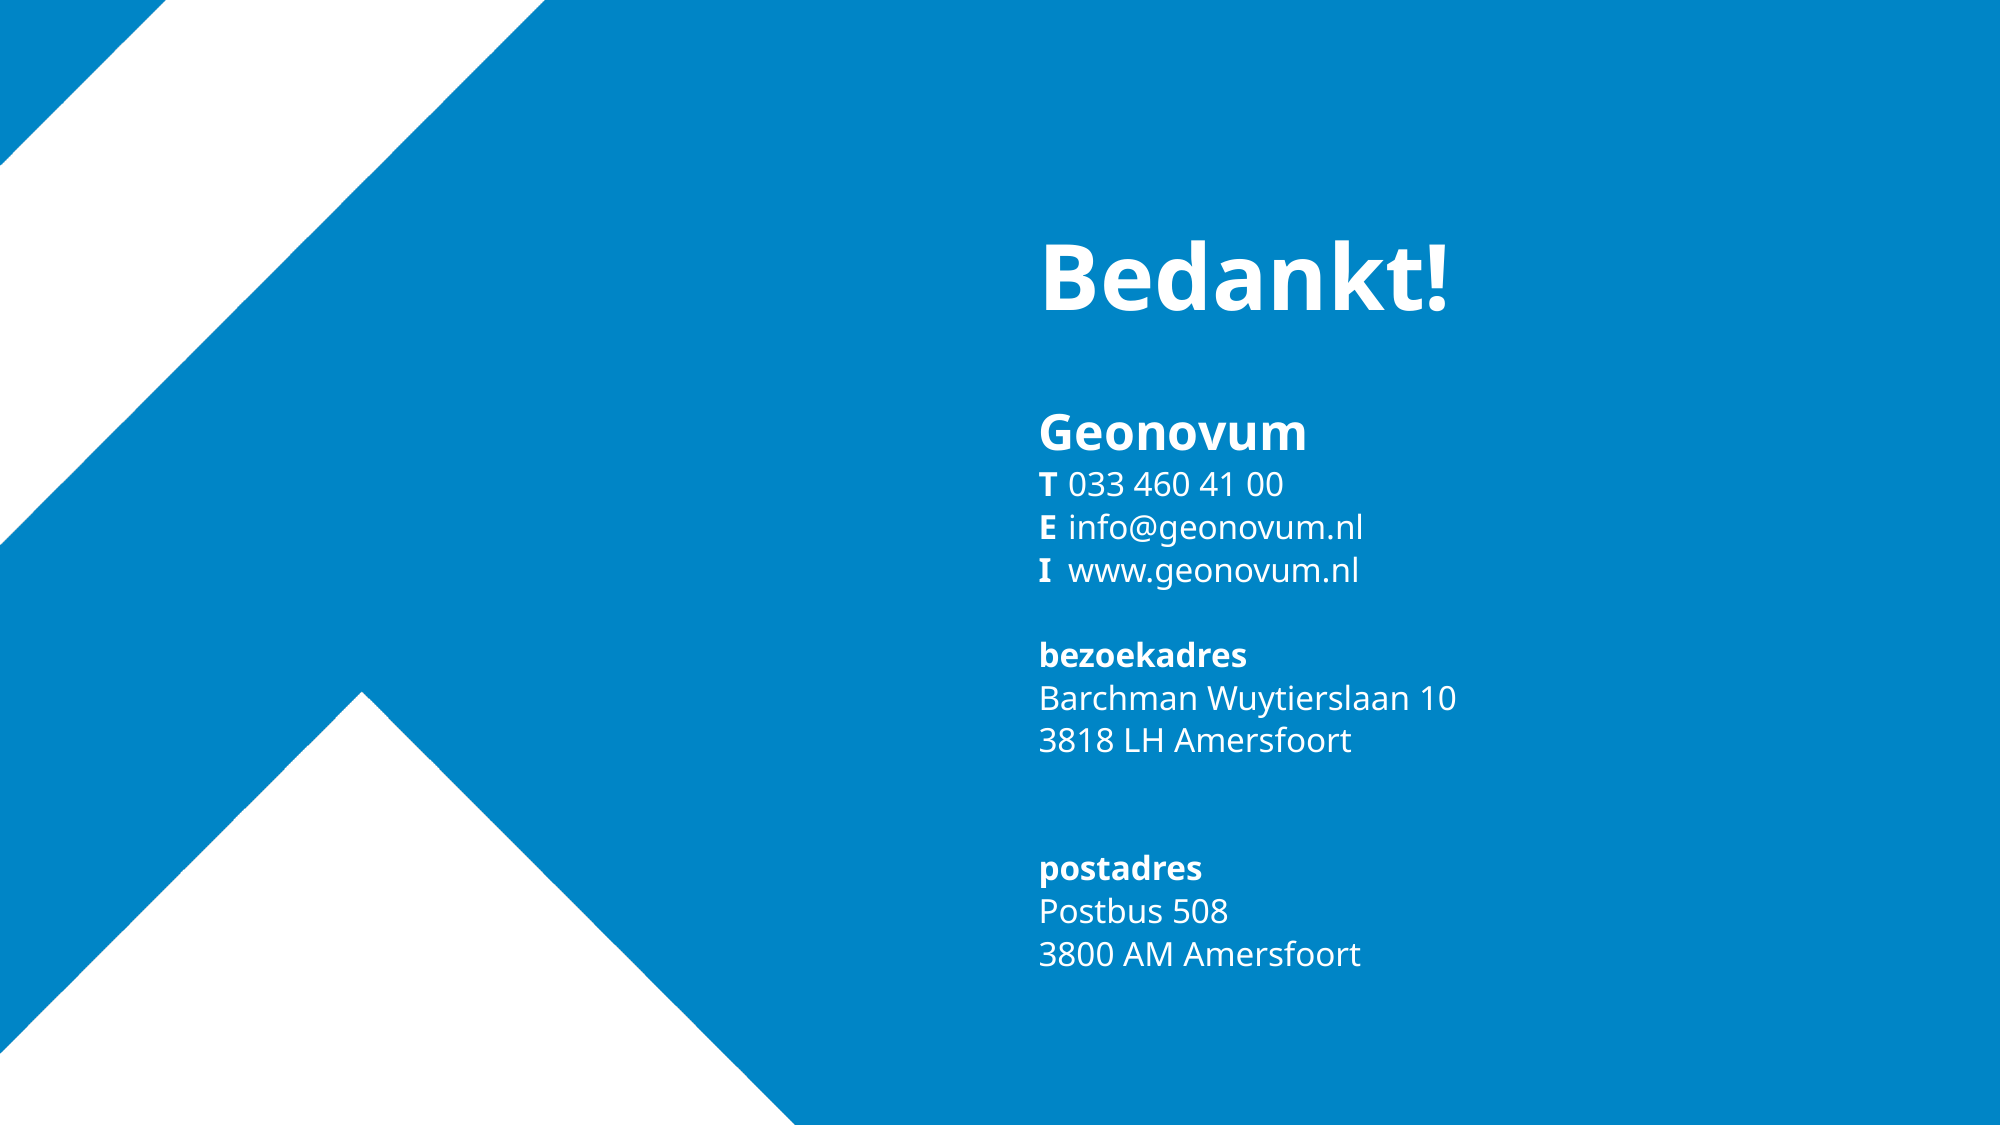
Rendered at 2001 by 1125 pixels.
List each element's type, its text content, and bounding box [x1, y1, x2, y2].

picture [0, 0, 543, 544]
picture [0, 693, 793, 1125]
title Bedankt! [1023, 48, 1951, 336]
